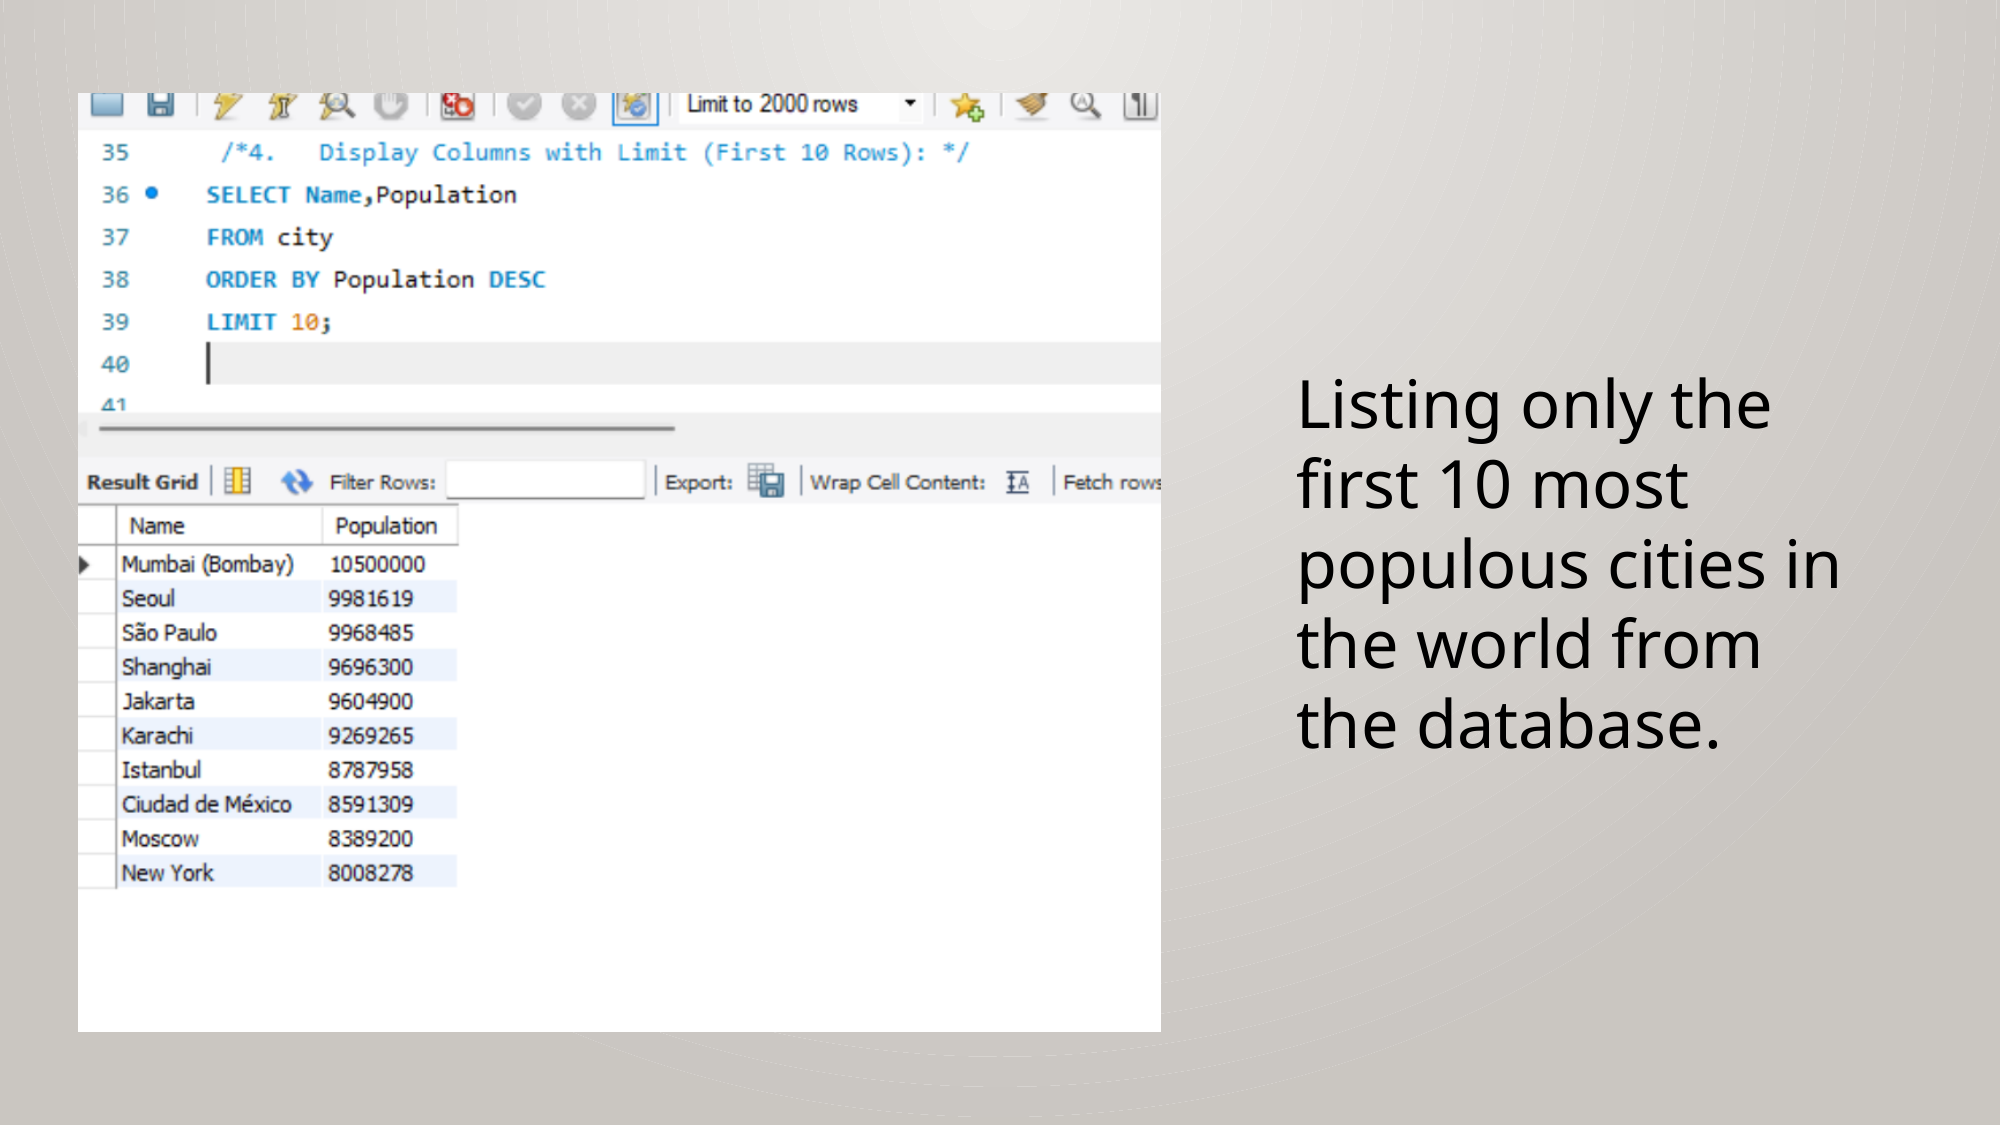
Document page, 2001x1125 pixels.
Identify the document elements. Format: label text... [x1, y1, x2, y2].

text_box Listing only the first 10 most populous cities in the world from the database. [1281, 354, 1883, 770]
picture [78, 92, 1161, 1032]
